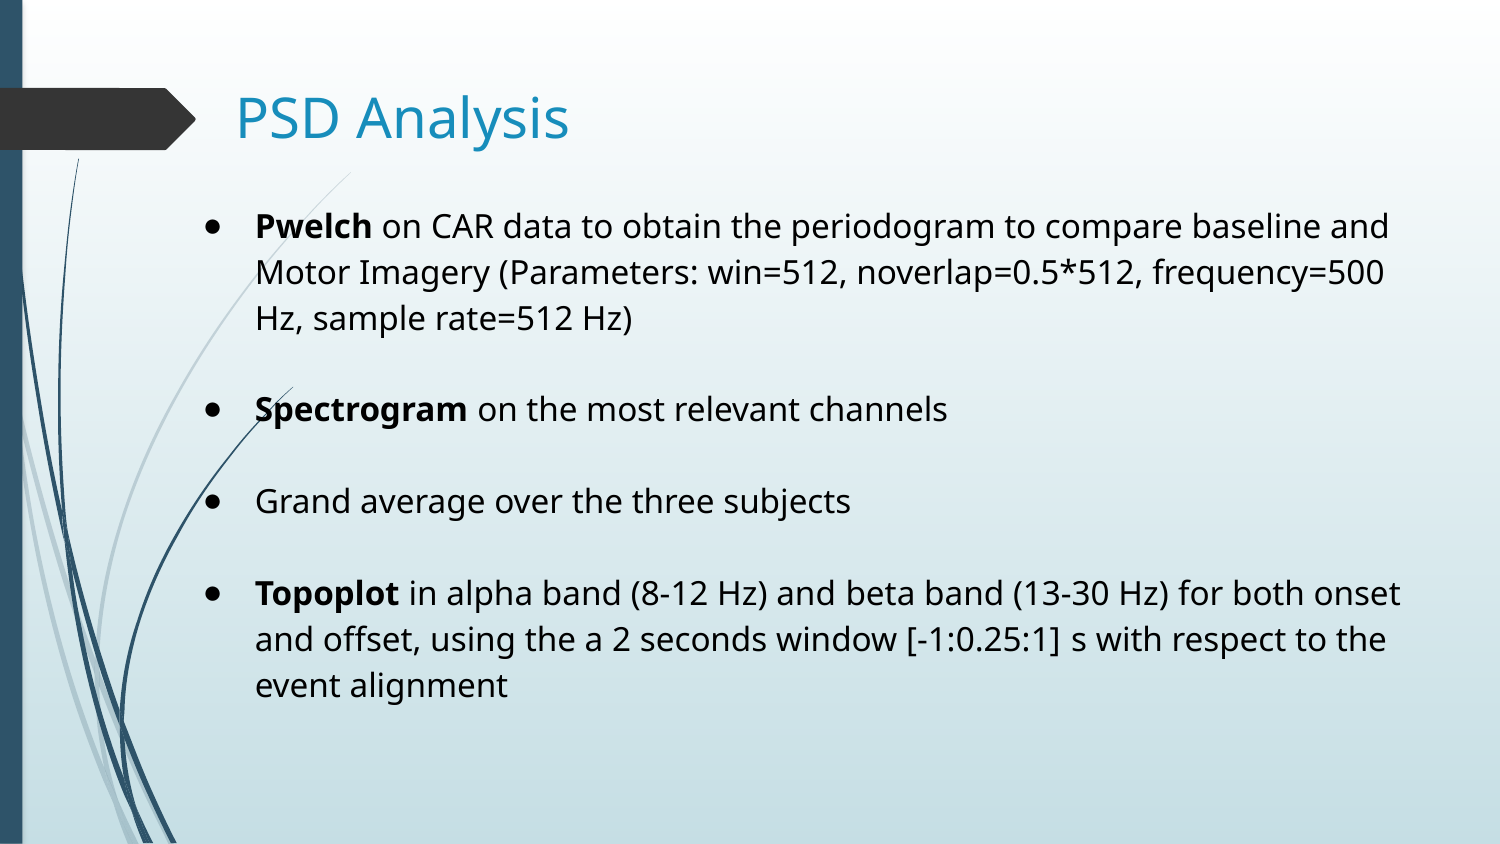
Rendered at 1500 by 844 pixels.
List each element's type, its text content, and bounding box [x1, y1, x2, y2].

text_box PSD Analysis [220, 50, 1318, 165]
subtitle Pwelch on CAR data to obtain the periodogram to compare baseline and Motor Imagery (Parameters: win=512, noverlap=0.5*512, frequency=500 Hz, sample rate=512 Hz) Spectrogram on the most relevant channels Grand average over the three subjects Topoplot in alpha band (8-12 Hz) and beta band (13-30 Hz) for both onset and offset, using the a 2 seconds window [-1:0.25:1] s with respect to the event alignment [164, 183, 1439, 778]
